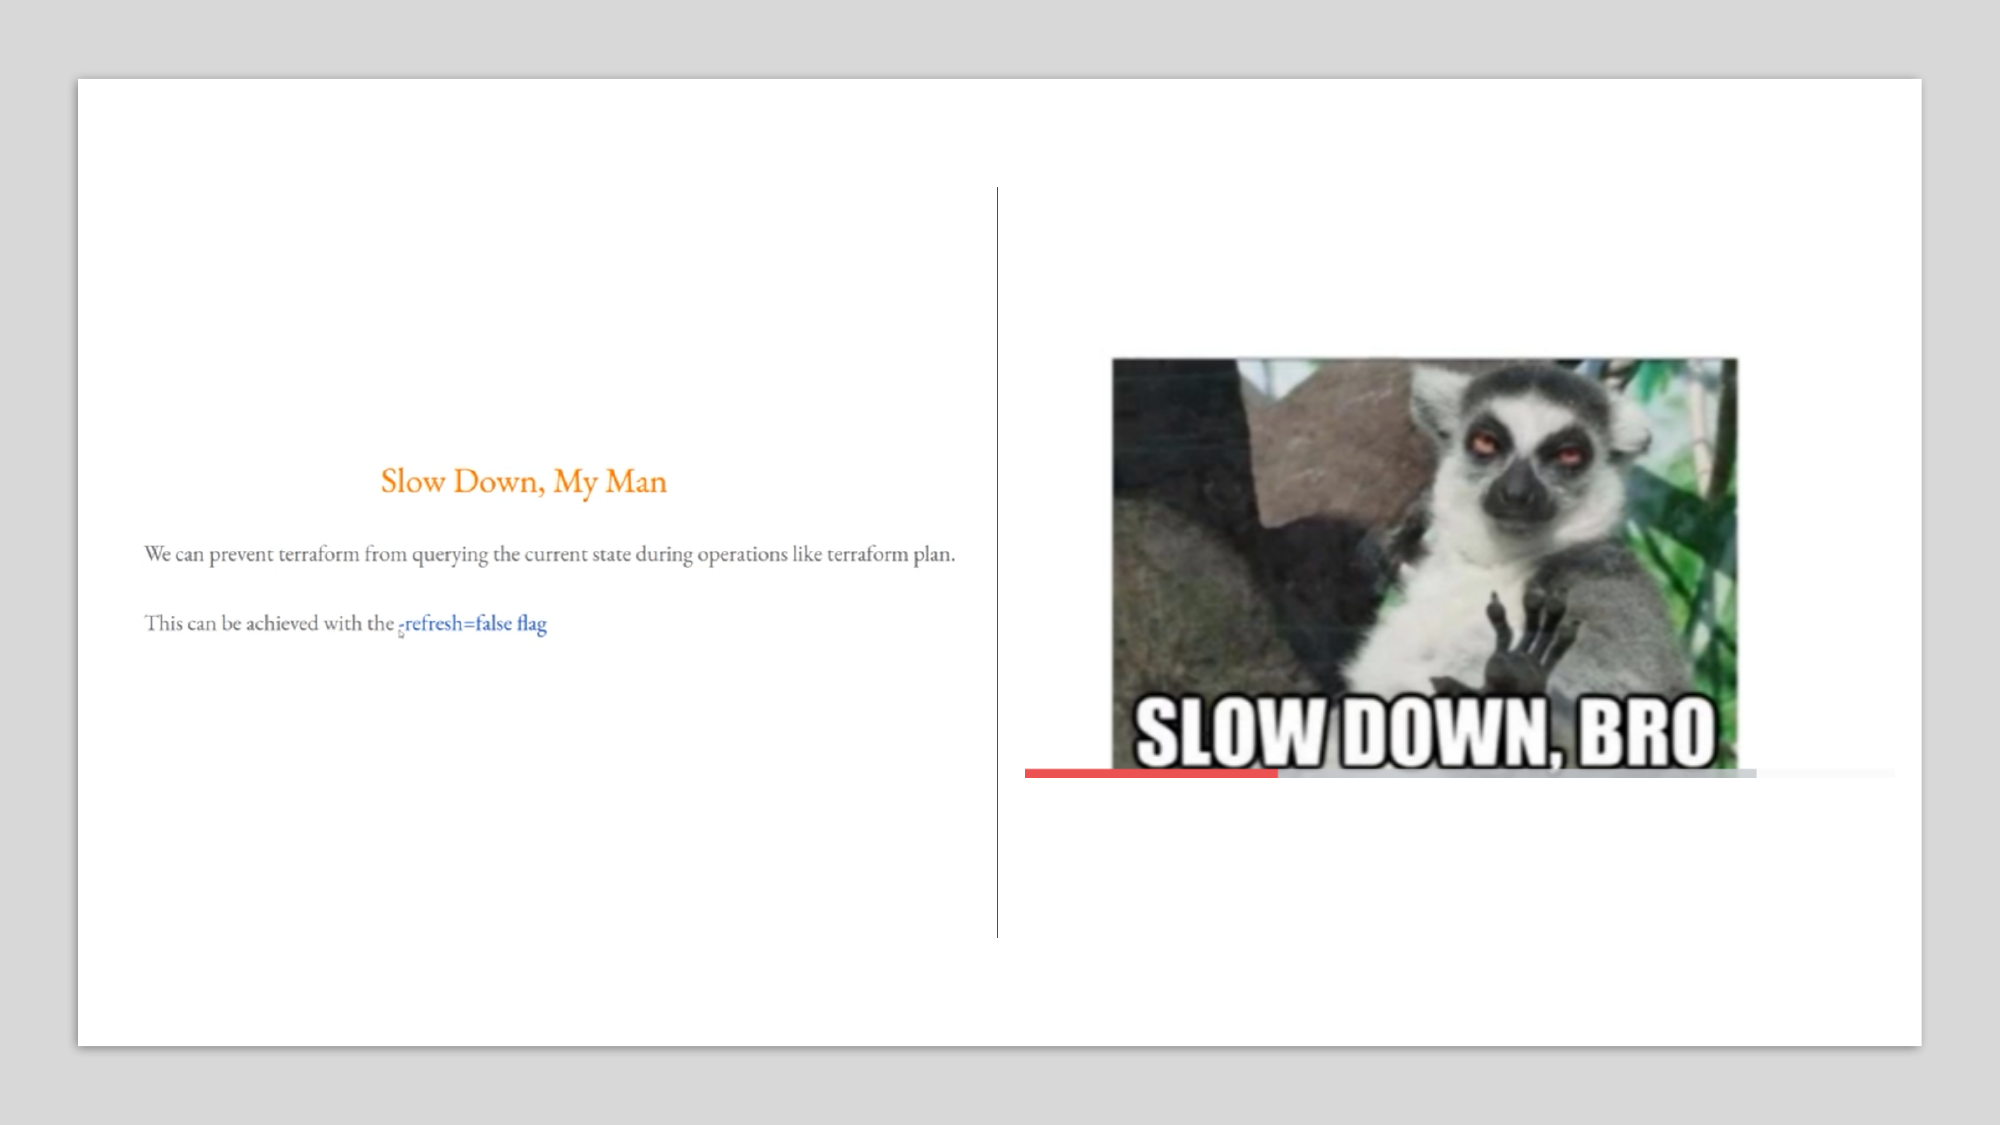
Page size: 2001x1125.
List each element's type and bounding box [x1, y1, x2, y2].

text_box [77, 78, 1923, 1047]
picture [105, 460, 975, 665]
text_box [0, 0, 2000, 1125]
picture [1025, 347, 1895, 778]
